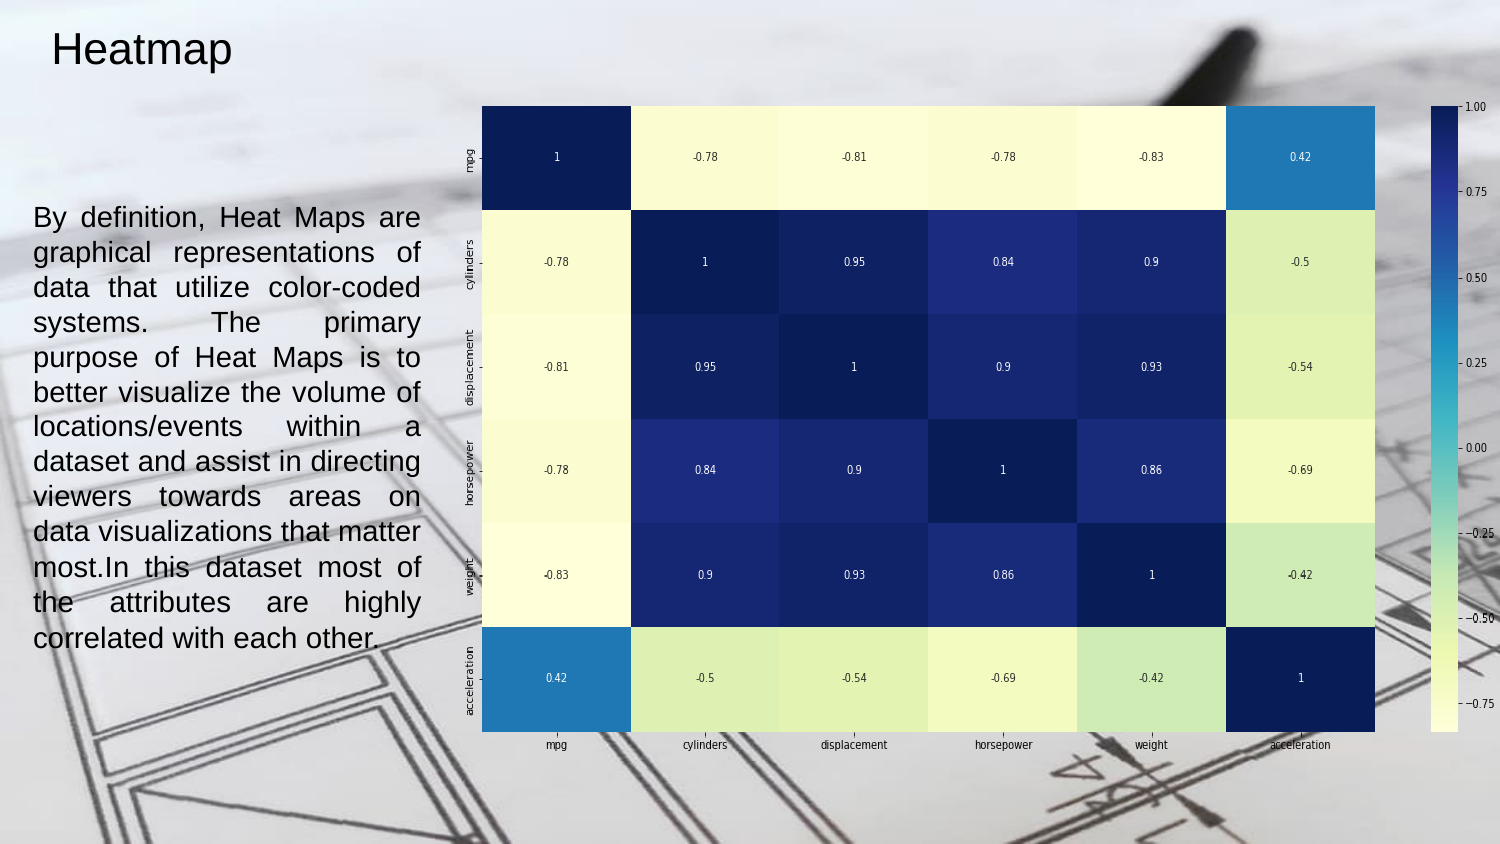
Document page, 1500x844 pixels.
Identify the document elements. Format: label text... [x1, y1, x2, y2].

title Heatmap [36, 8, 769, 90]
picture [0, 0, 1500, 844]
text_box By definition, Heat Maps are graphical representations of data that utilize color-coded systems. The primary purpose of Heat Maps is to better visualize the volume of locations/events within a dataset and assist in directing viewers towards areas on data visualizations that matter most.In this dataset most of the attributes are highly correlated with each other. [18, 183, 437, 704]
